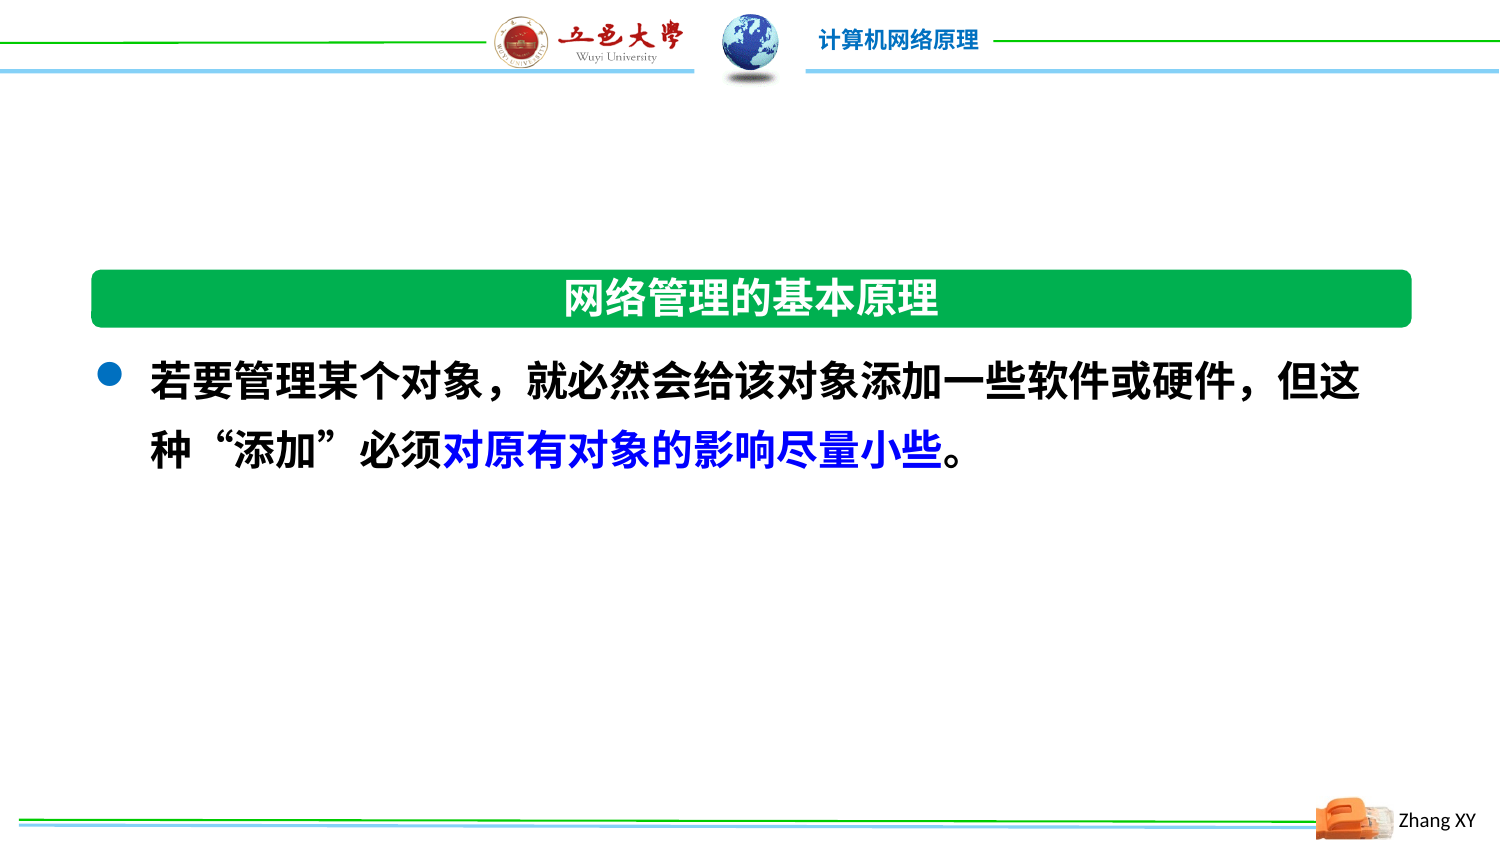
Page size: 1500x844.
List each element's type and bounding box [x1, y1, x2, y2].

picture [494, 15, 697, 69]
text_box [79, 264, 1412, 481]
picture [720, 12, 780, 88]
picture [1316, 796, 1394, 840]
